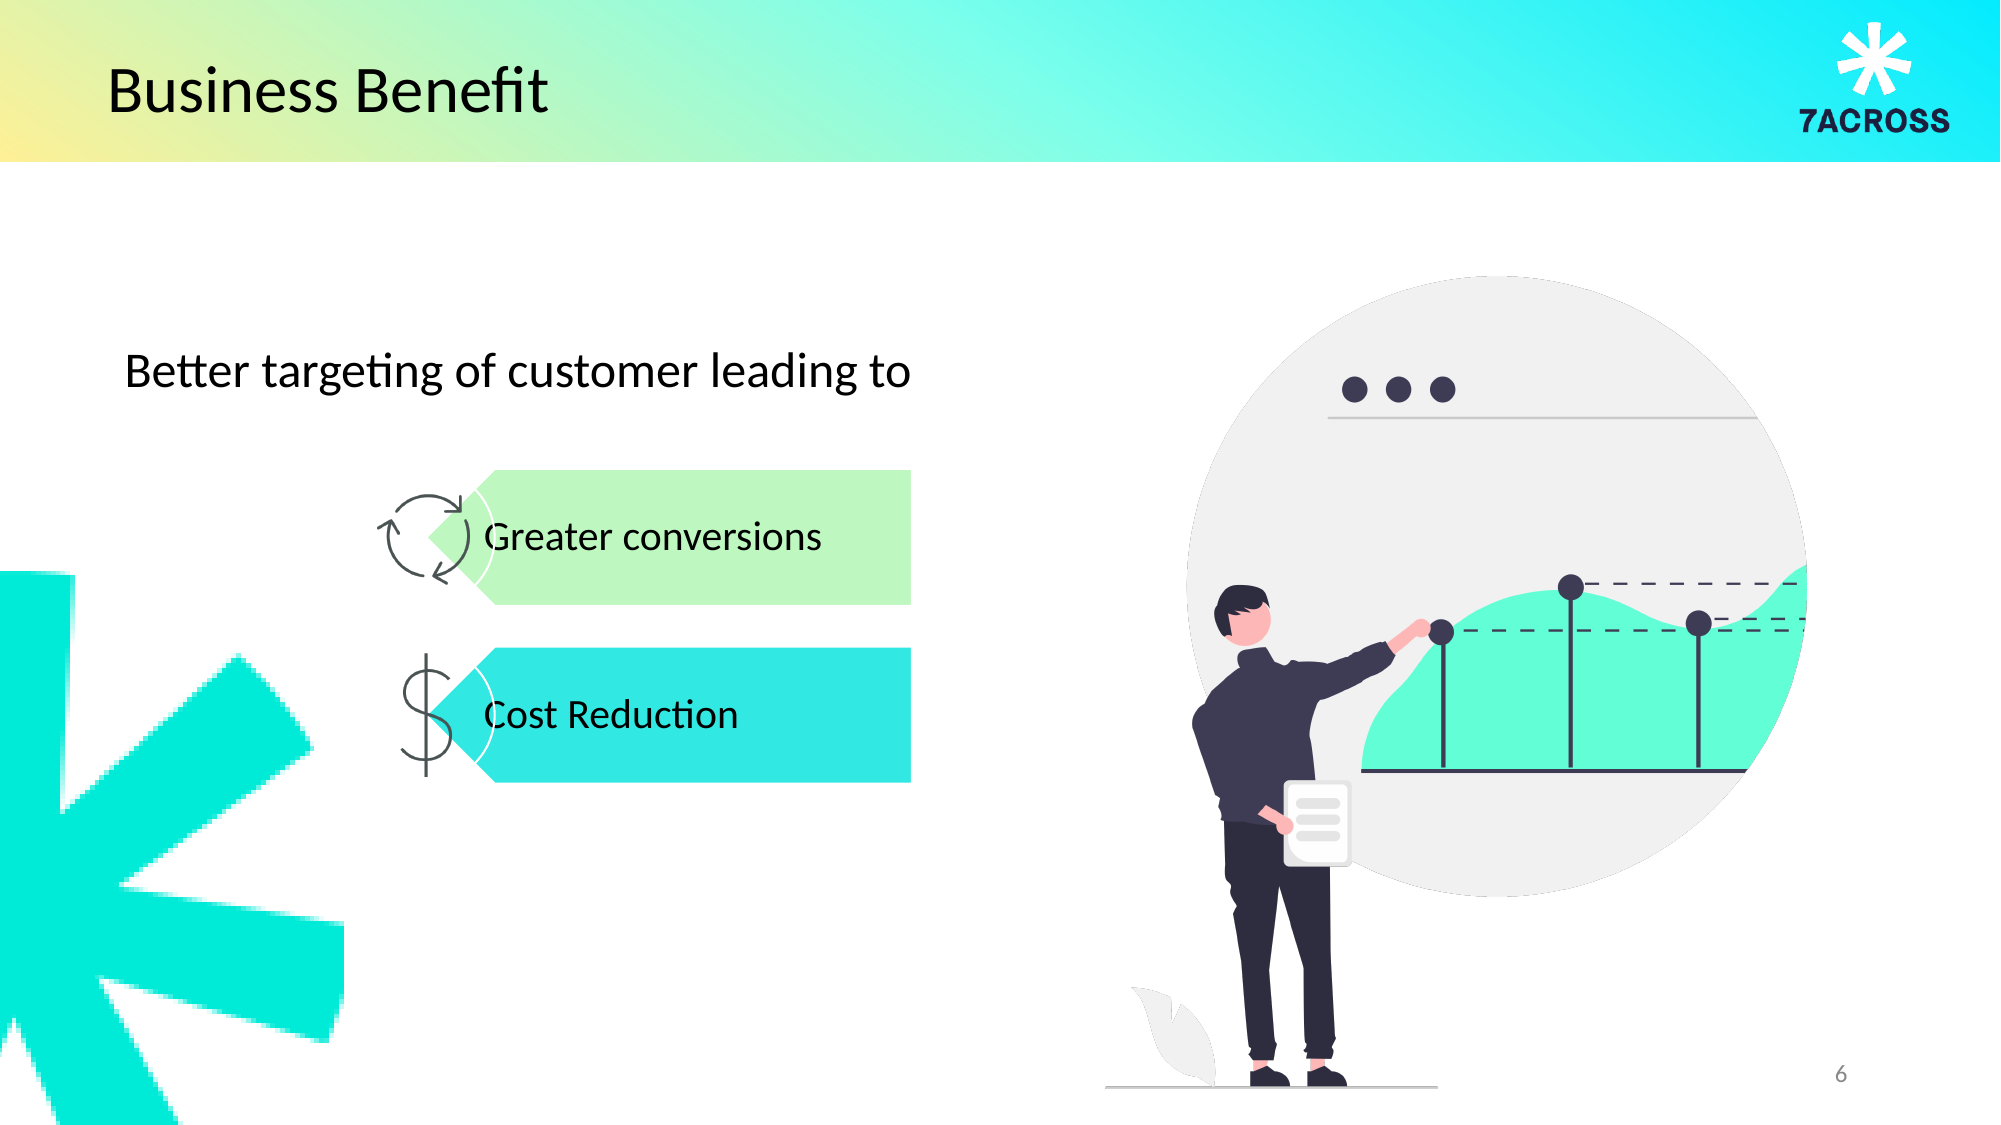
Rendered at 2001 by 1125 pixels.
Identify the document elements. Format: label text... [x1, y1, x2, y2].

title Business Benefit [92, 162, 1346, 166]
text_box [269, 468, 1000, 784]
picture [0, 0, 2000, 162]
slide_number 6 [1412, 1042, 1863, 1103]
picture [0, 571, 344, 1125]
text_box Better targeting of customer leading to [109, 330, 1105, 406]
picture [1105, 276, 1807, 1089]
